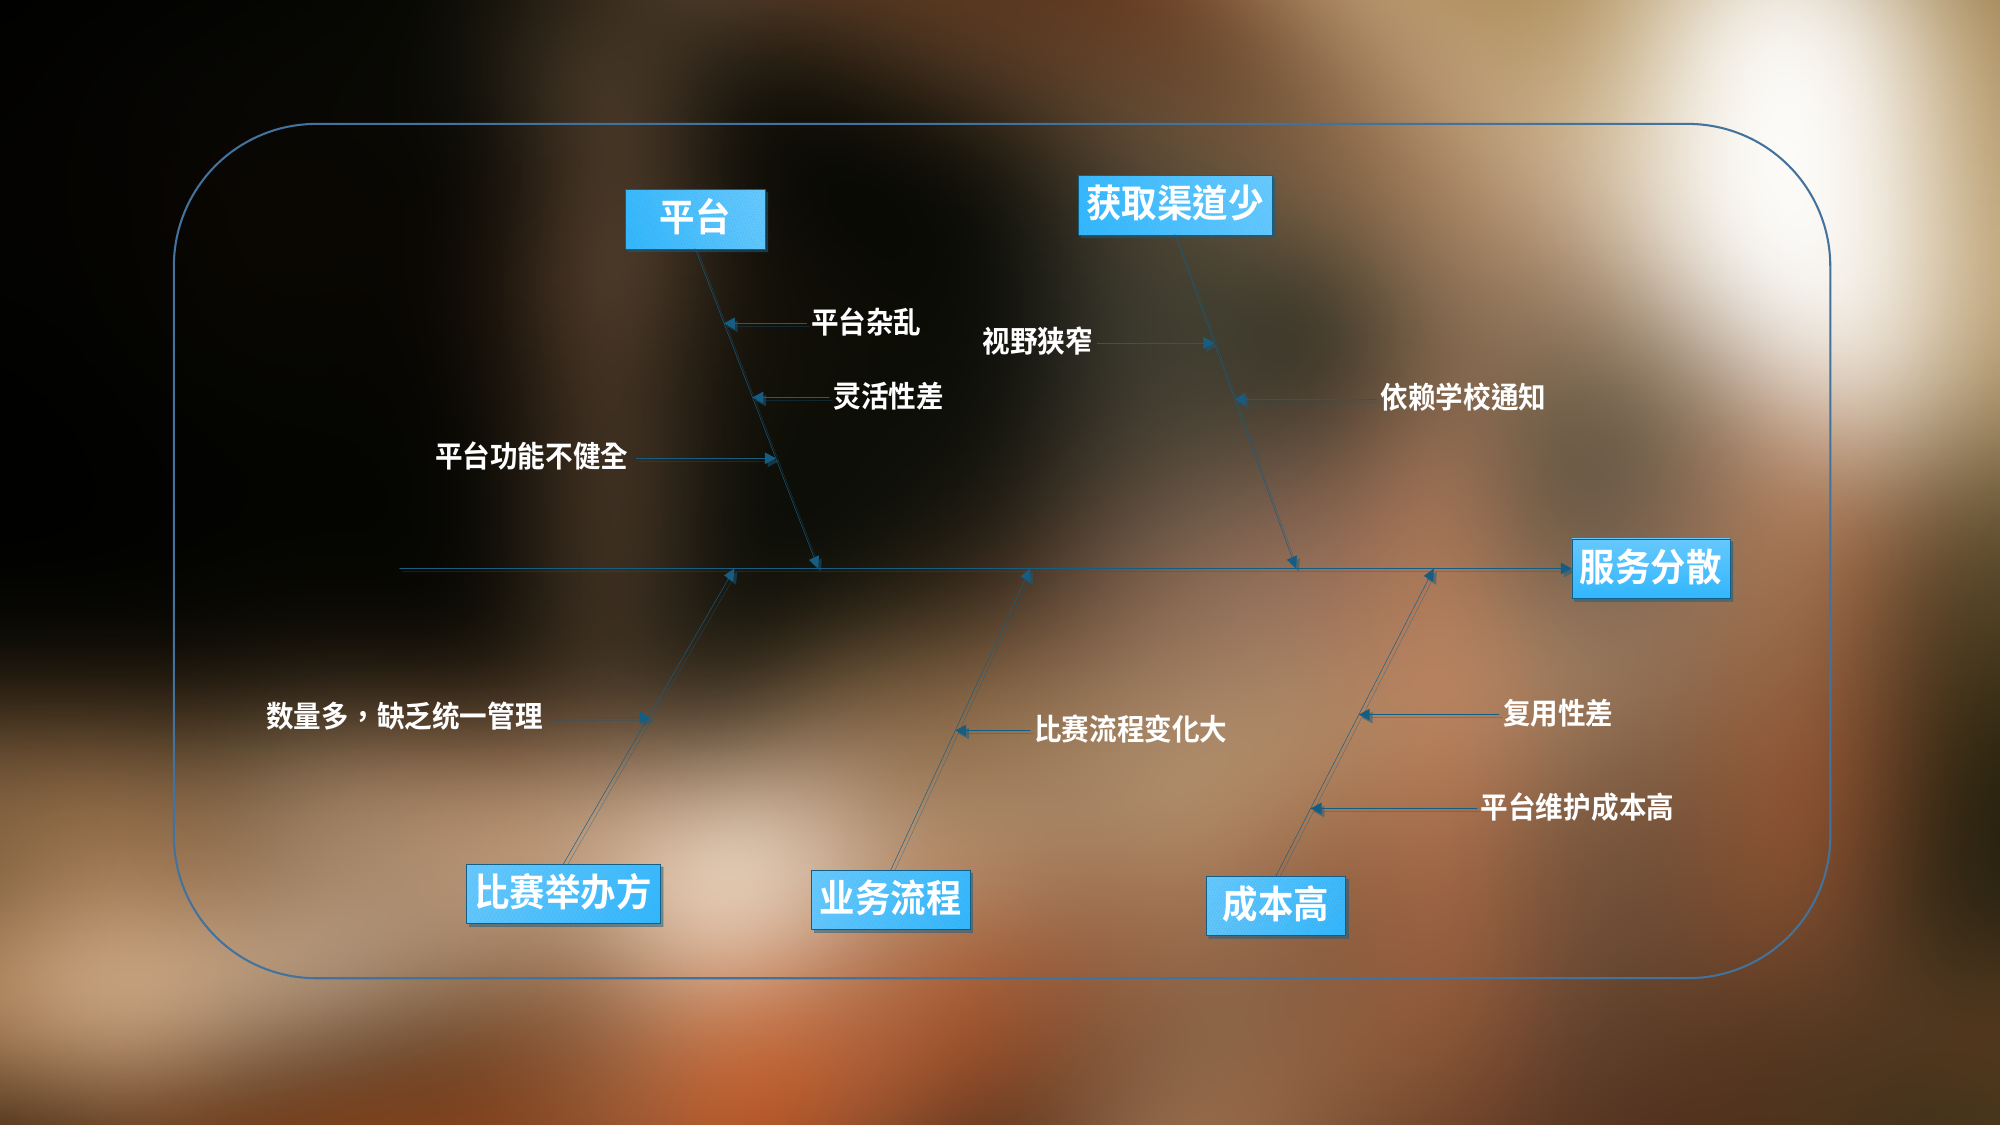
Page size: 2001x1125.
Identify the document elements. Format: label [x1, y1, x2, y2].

picture [1786, 160, 2000, 365]
text_box [257, 159, 1748, 955]
picture [0, 0, 2000, 1125]
text_box [1832, 365, 2000, 376]
text_box [1776, 152, 2000, 160]
text_box [172, 122, 1832, 980]
